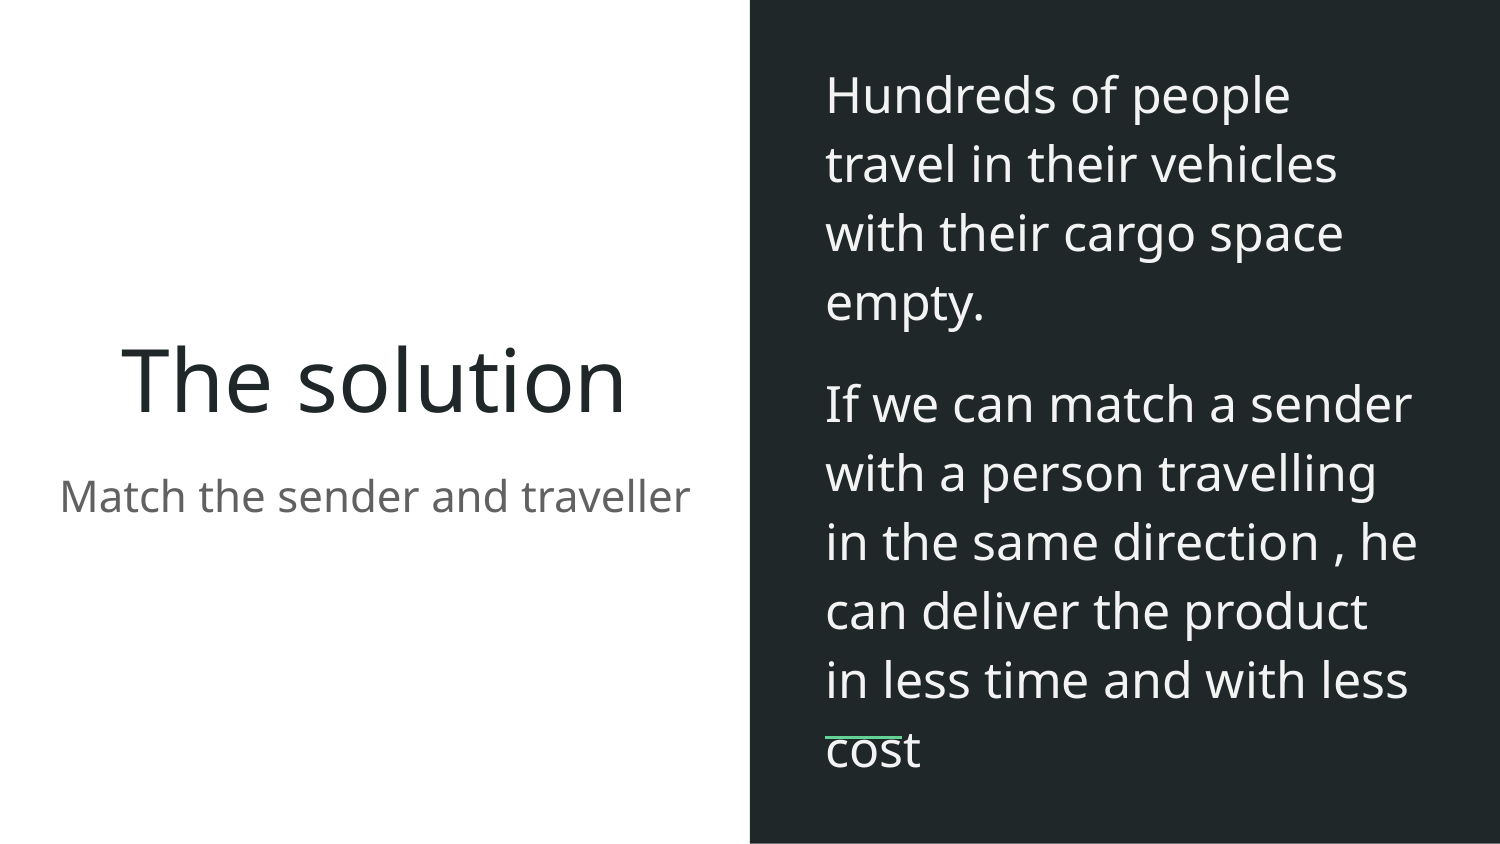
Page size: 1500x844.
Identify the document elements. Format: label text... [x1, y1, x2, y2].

title The solution [43, 197, 708, 446]
subtitle Match the sender and traveller [43, 454, 708, 675]
list Hundreds of people travel in their vehicles with their cargo space empty. If we can match a sender with a person travelling in the same direction , he can deliver the product in less time and with less cost [810, 206, 1440, 813]
